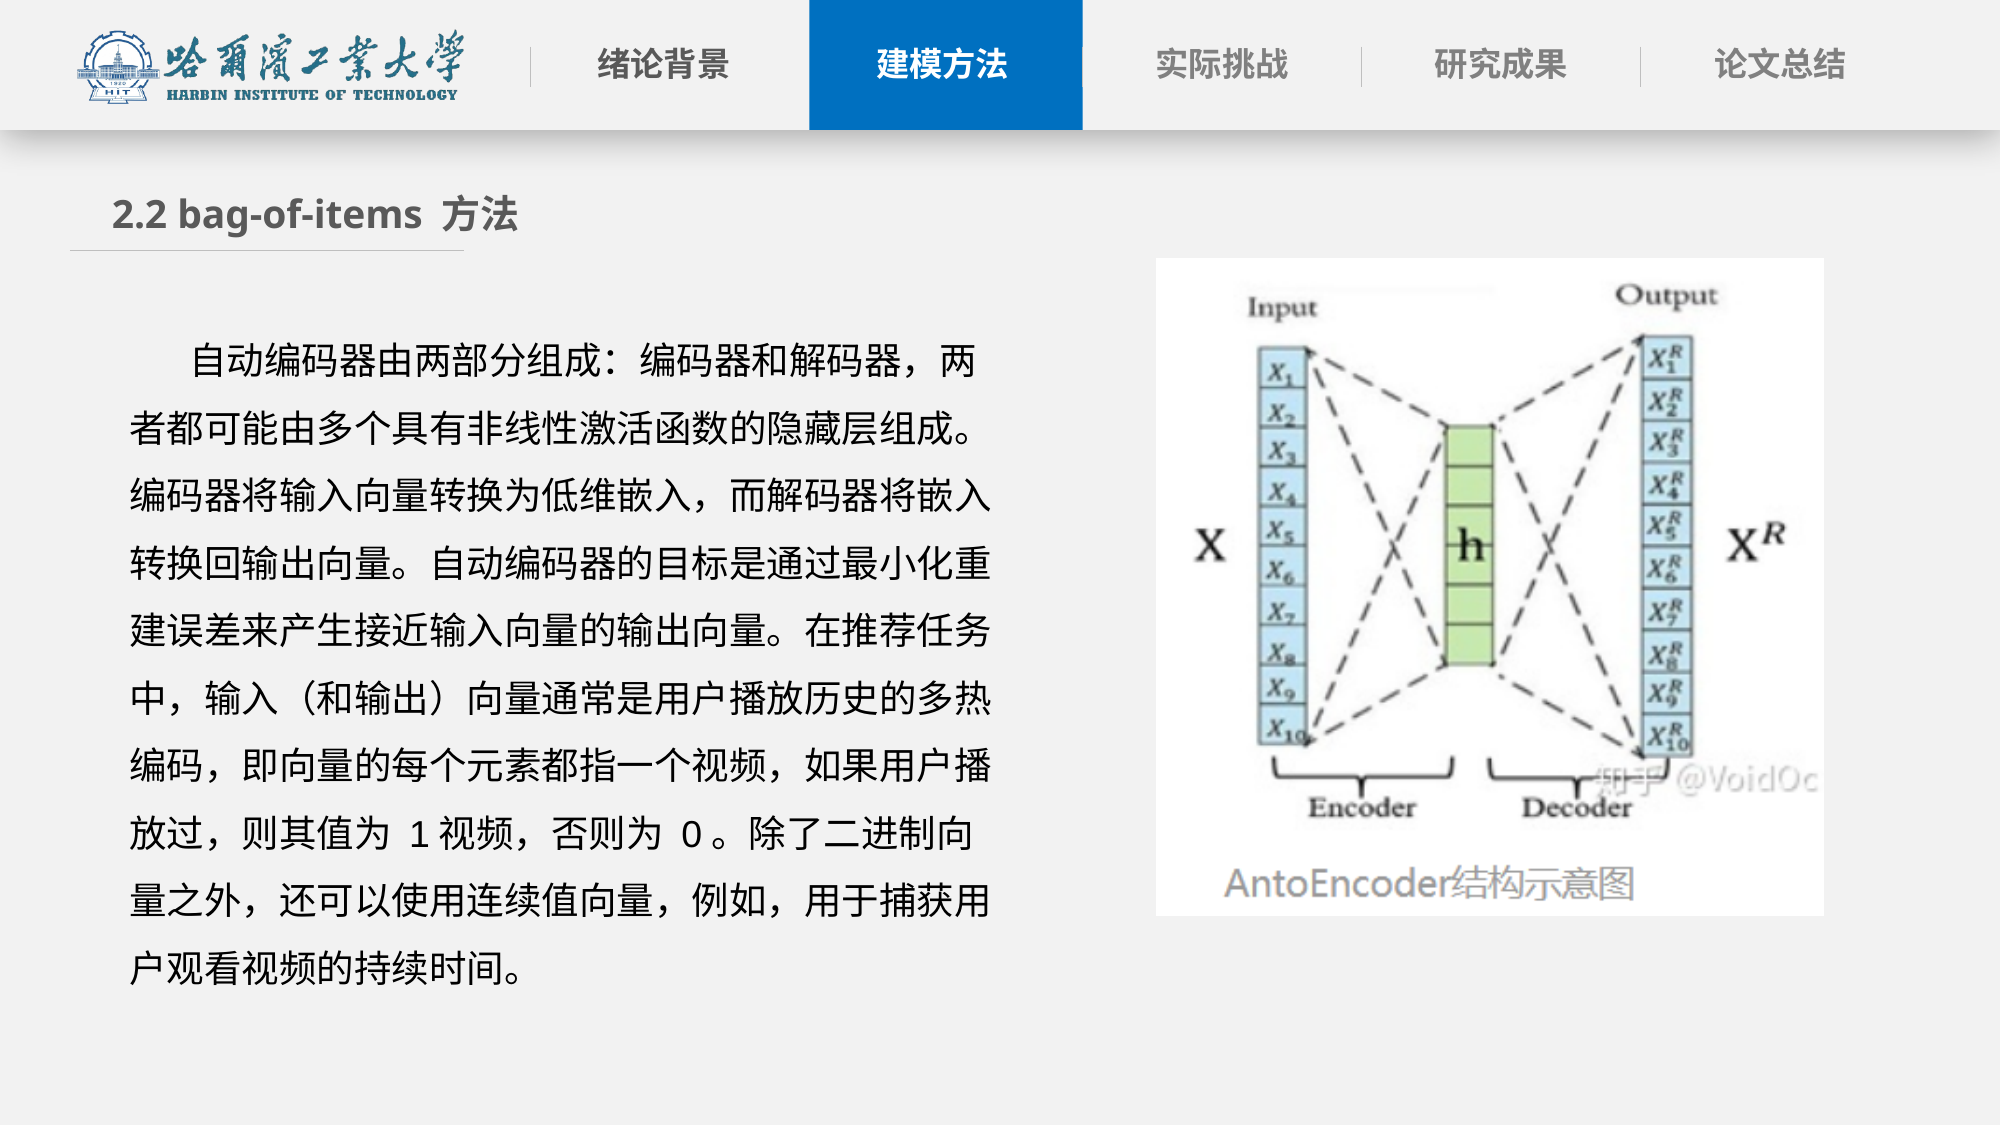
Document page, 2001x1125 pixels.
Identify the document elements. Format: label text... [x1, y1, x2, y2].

picture [73, 9, 472, 121]
text_box 2.2 bag‑of‑items 方法 [111, 181, 742, 291]
text_box 论文总结 [1670, 35, 1891, 91]
text_box 自动编码器由两部分组成：编码器和解码器，两者都可能由多个具有非线性激活函数的隐藏层组成。编码器将输入向量转换为低维嵌入，而解码器将嵌入转换回输出向量。自动编码器的目标是通过最小化重建误差来产生接近输入向量的输出向量。在推荐任务中，输入（和输出）向量通常是用户播放历史的多热编码，即向量的每个元素都指一个视频，如果用户播放过，则其值为 1视频，否则为 0。除了二进制向量之外，还可以使用连续值向量，例如，用于捕获用户观看视频的持续时间。 [114, 307, 1011, 998]
text_box 绪论背景 [553, 35, 775, 91]
text_box 实际挑战 [1111, 35, 1333, 91]
text_box [0, 0, 808, 131]
text_box [1084, 0, 2000, 131]
text_box 研究成果 [1391, 35, 1612, 91]
picture [1156, 258, 1824, 916]
text_box [808, 0, 1084, 131]
text_box 建模方法 [832, 35, 1054, 91]
